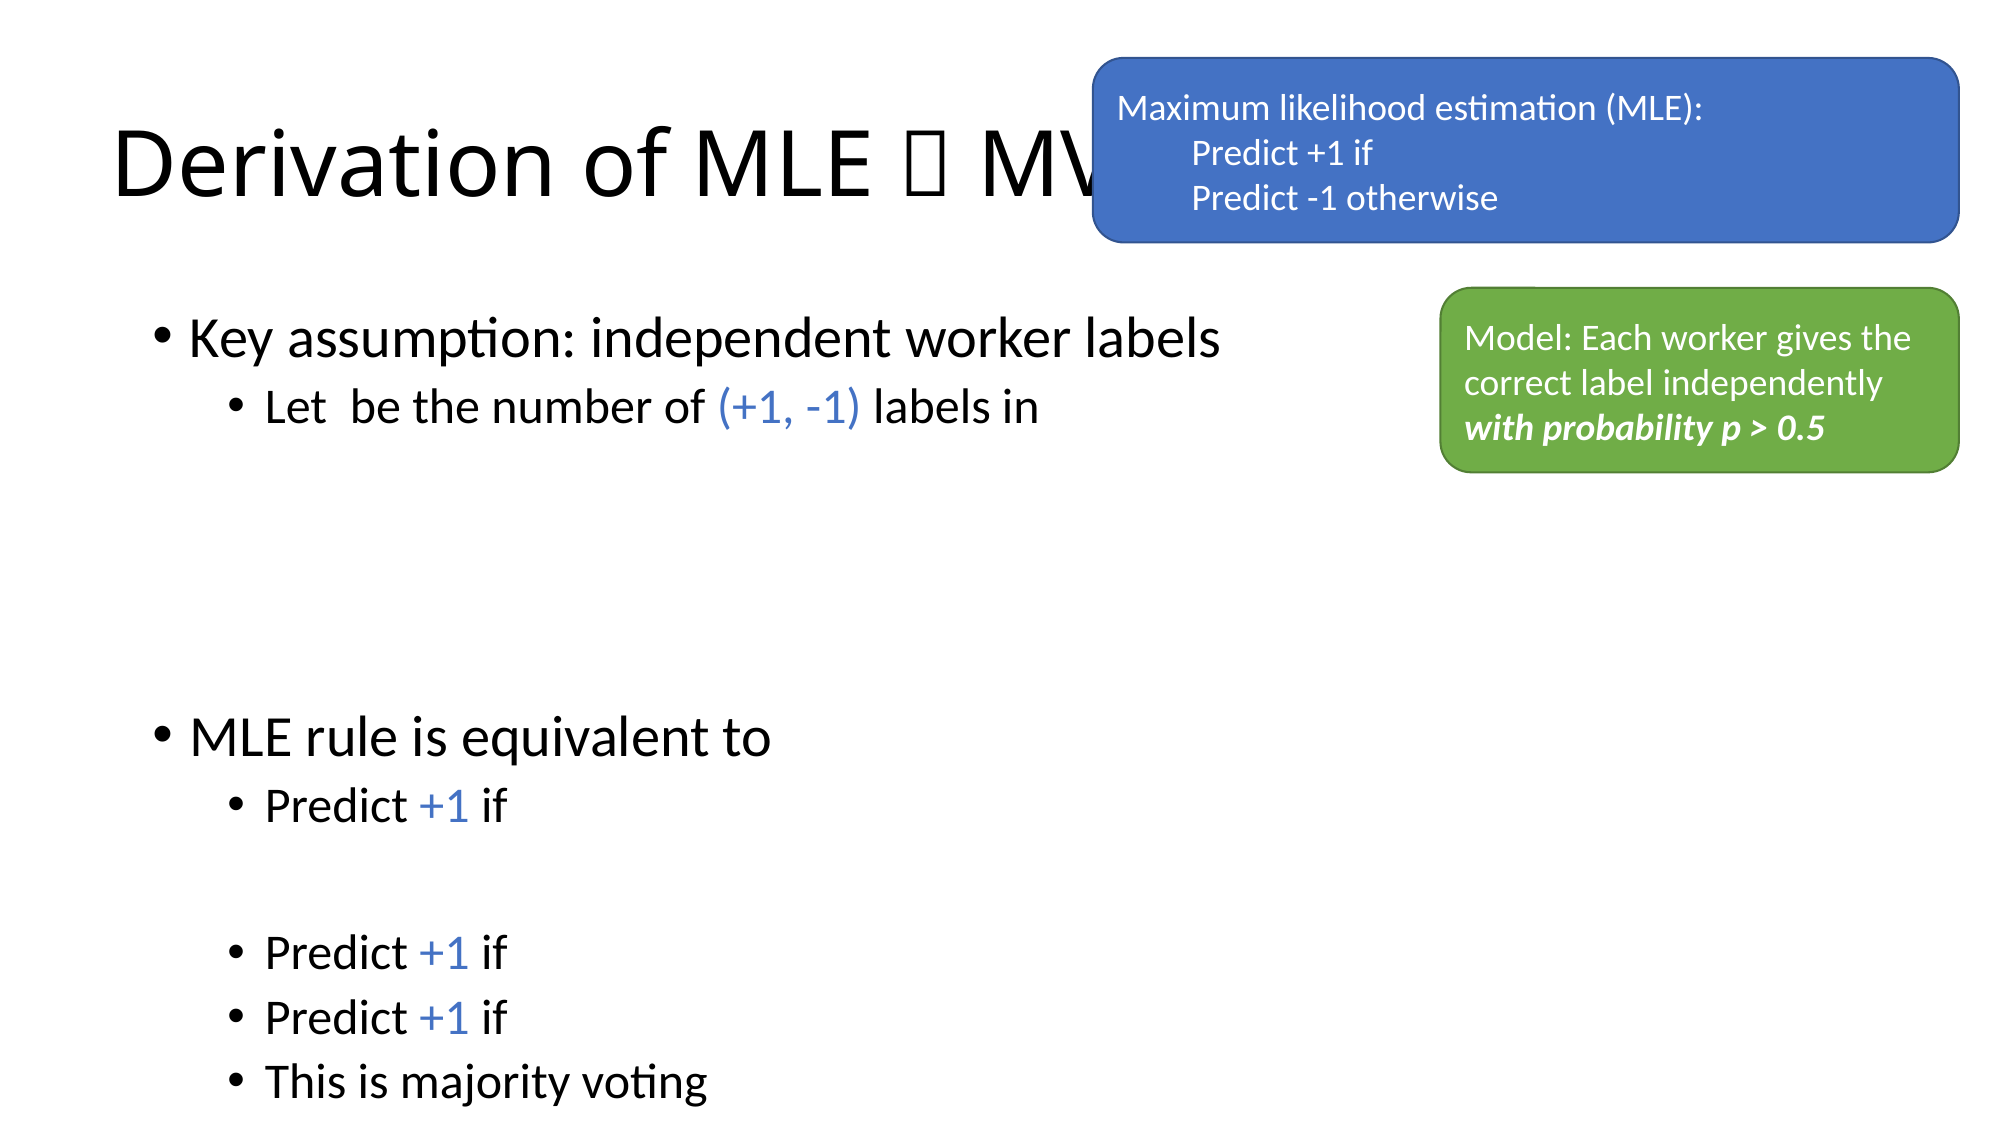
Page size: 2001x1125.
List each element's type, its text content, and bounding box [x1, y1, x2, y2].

text_box Model: Each worker gives the correct label independently with probability p > 0.5 [1439, 286, 1960, 474]
title Derivation of MLE  MV [95, 57, 1905, 276]
